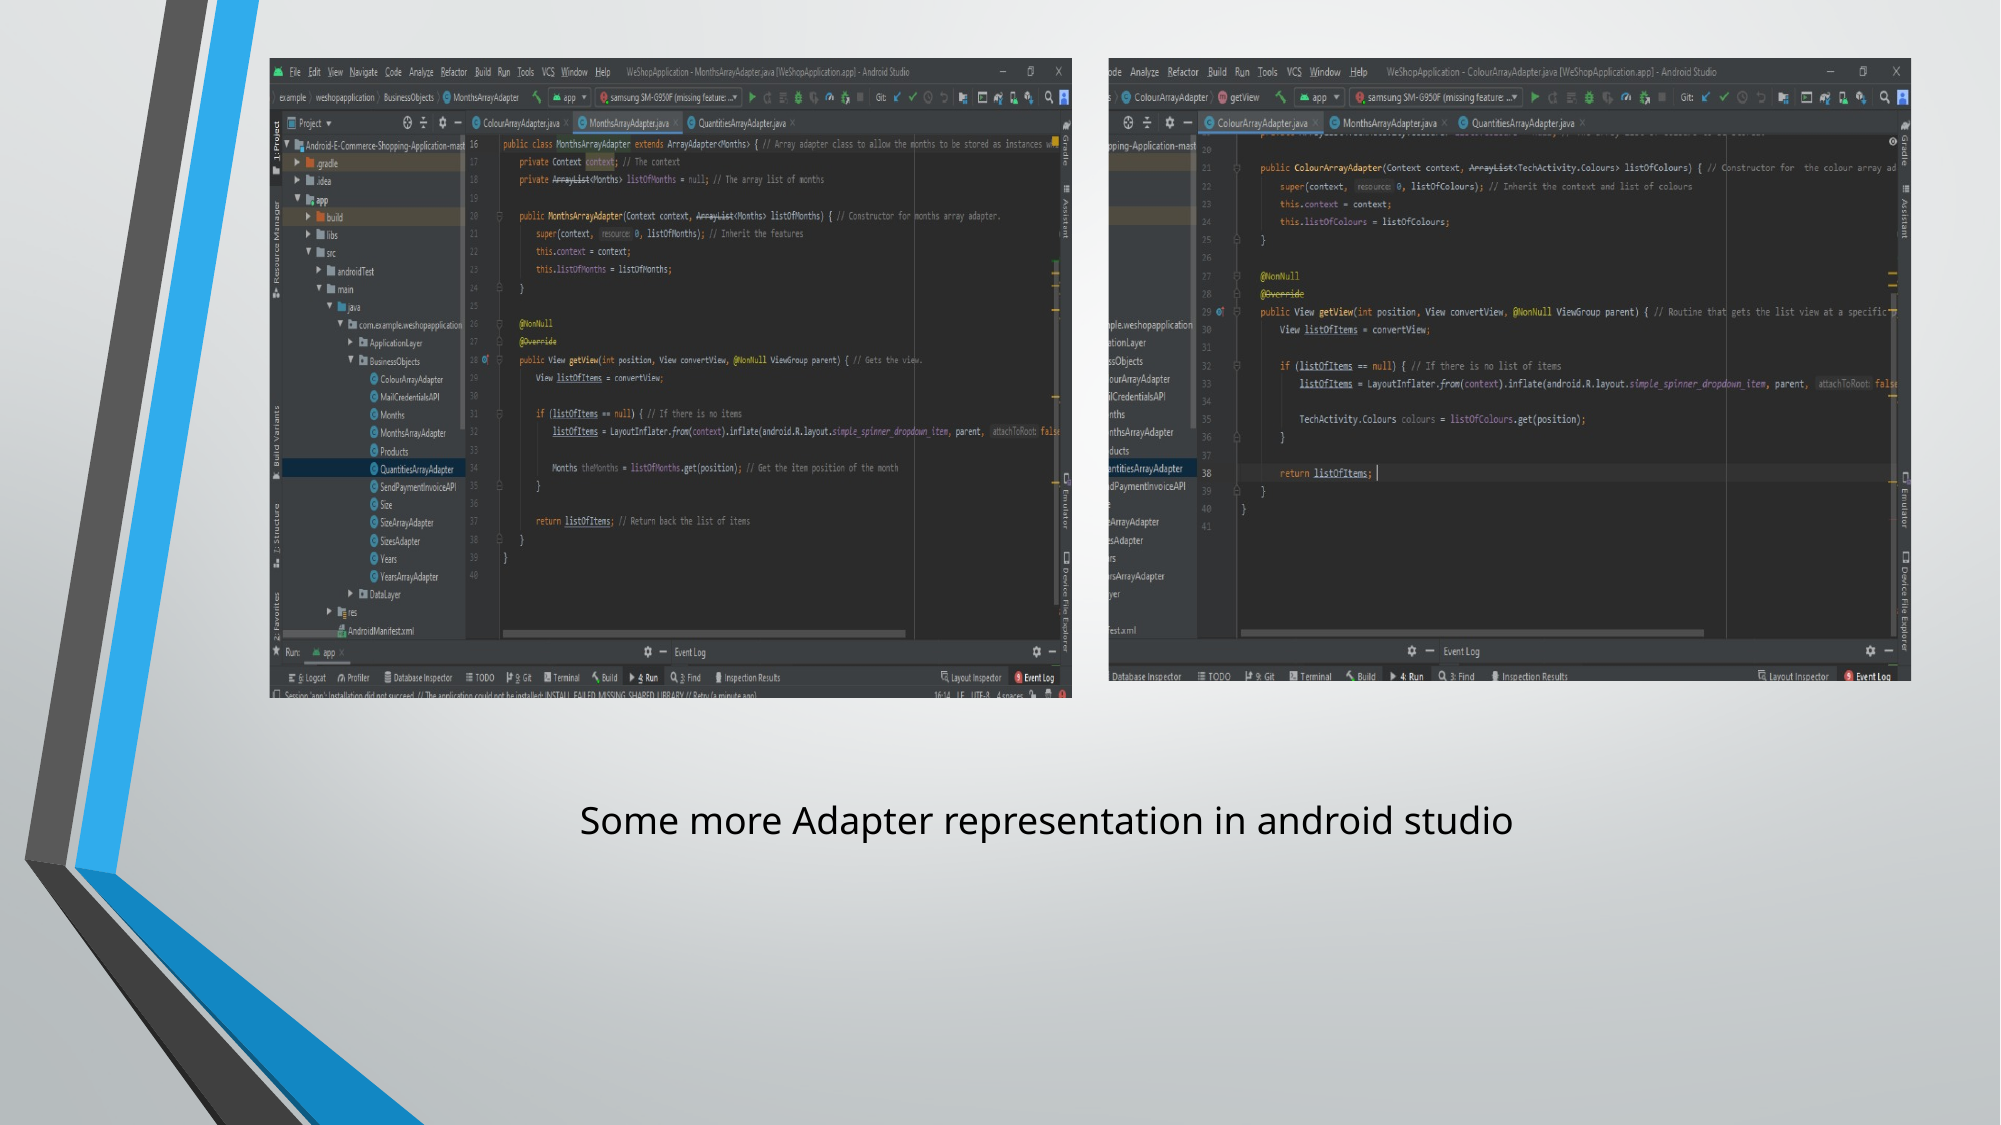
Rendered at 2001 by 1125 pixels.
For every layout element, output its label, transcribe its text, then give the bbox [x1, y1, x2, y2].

picture [269, 58, 1073, 699]
picture [1108, 58, 1912, 681]
text_box Some more Adapter representation in android studio [565, 789, 1709, 850]
